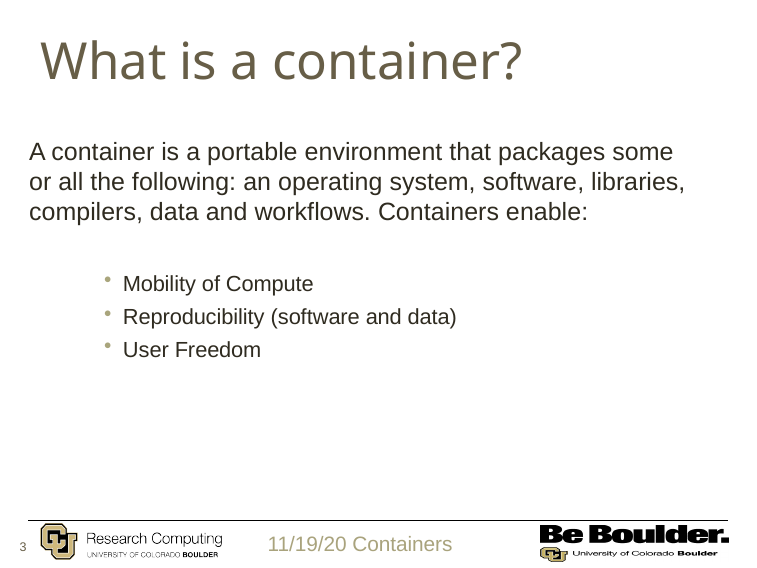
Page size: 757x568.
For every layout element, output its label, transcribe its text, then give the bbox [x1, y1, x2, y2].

picture [40, 523, 222, 560]
title What is a container? [40, 28, 654, 90]
picture [540, 525, 729, 562]
text_box A container is a portable environment that packages some or all the following: an operating system, software, libraries, compilers, data and workflows. Containers enable: Mobility of Compute Reproducibility (software and data) User Freedom [28, 129, 703, 436]
slide_number 3 [15, 539, 35, 562]
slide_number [265, 530, 489, 556]
